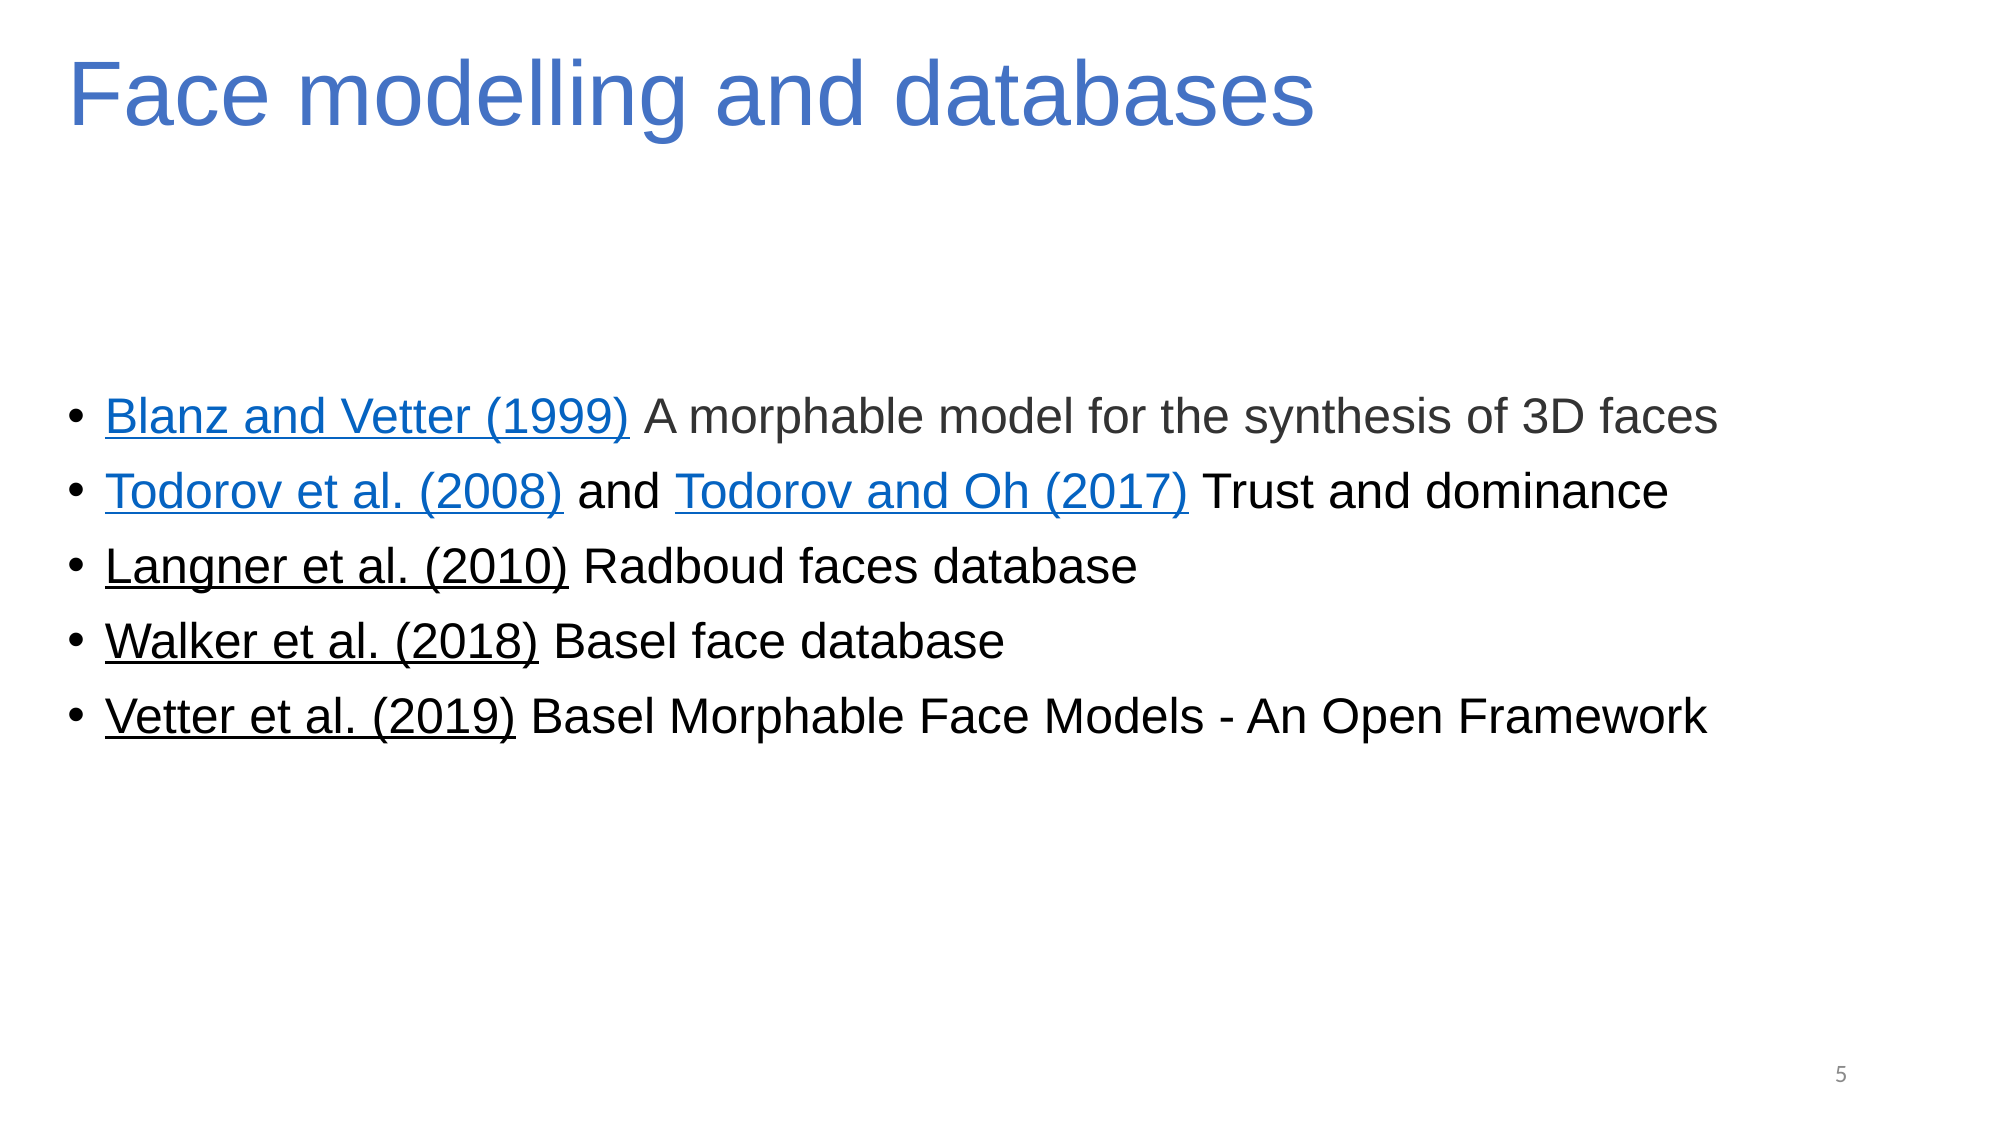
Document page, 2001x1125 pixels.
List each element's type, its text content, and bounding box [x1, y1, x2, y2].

text_box Face modelling and databases [52, 33, 1778, 159]
slide_number 5 [1412, 1042, 1863, 1103]
list Blanz and Vetter (1999) A morphable model for the synthesis of 3D faces Todorov et al. (2008) and Todorov and Oh (2017) Trust and dominance Langner et al. (2010) Radboud faces database Walker et al. (2018) Basel face database Vetter et al. (2019) Basel Morphable Face Models - An Open Framework [52, 383, 1948, 831]
